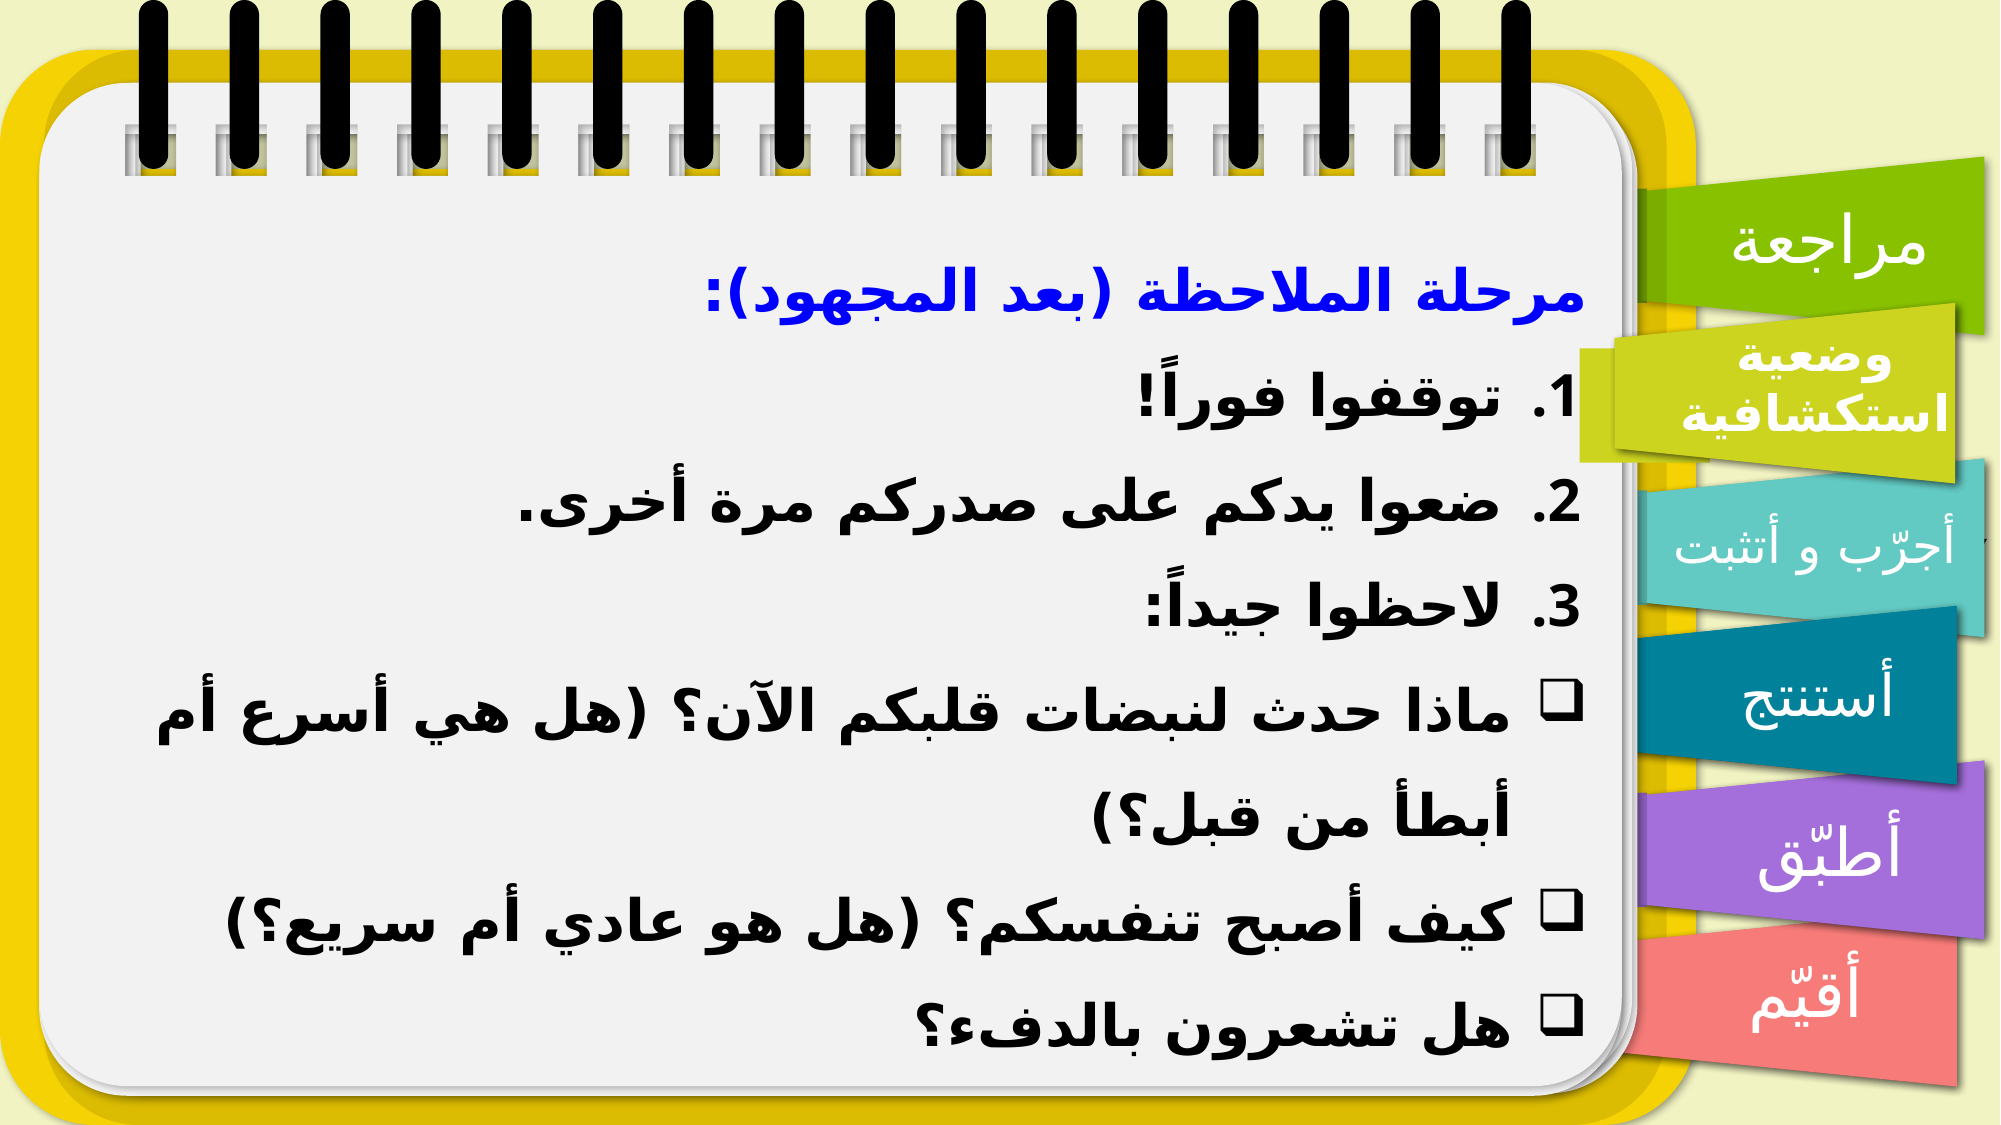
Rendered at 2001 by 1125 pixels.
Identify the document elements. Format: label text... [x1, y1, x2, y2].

text_box [1603, 485, 1922, 601]
text_box [1603, 910, 1922, 1026]
text_box [1603, 348, 1922, 464]
text_box مرحلة الملاحظة (بعد المجهود): توقفوا فوراً! ضعوا يدكم على صدركم مرة أخرى. لاحظوا جيداً: ماذا حدث لنبضات قلبكم الآن؟ (هل هي أسرع أم أبطأ من قبل؟) كيف أصبح تنفسكم؟ (هل هو عادي أم سريع؟) هل تشعرون بالدفء؟ [47, 210, 1603, 1065]
text_box [1603, 773, 1922, 889]
text_box [1603, 623, 1922, 739]
text_box [1603, 210, 1922, 326]
